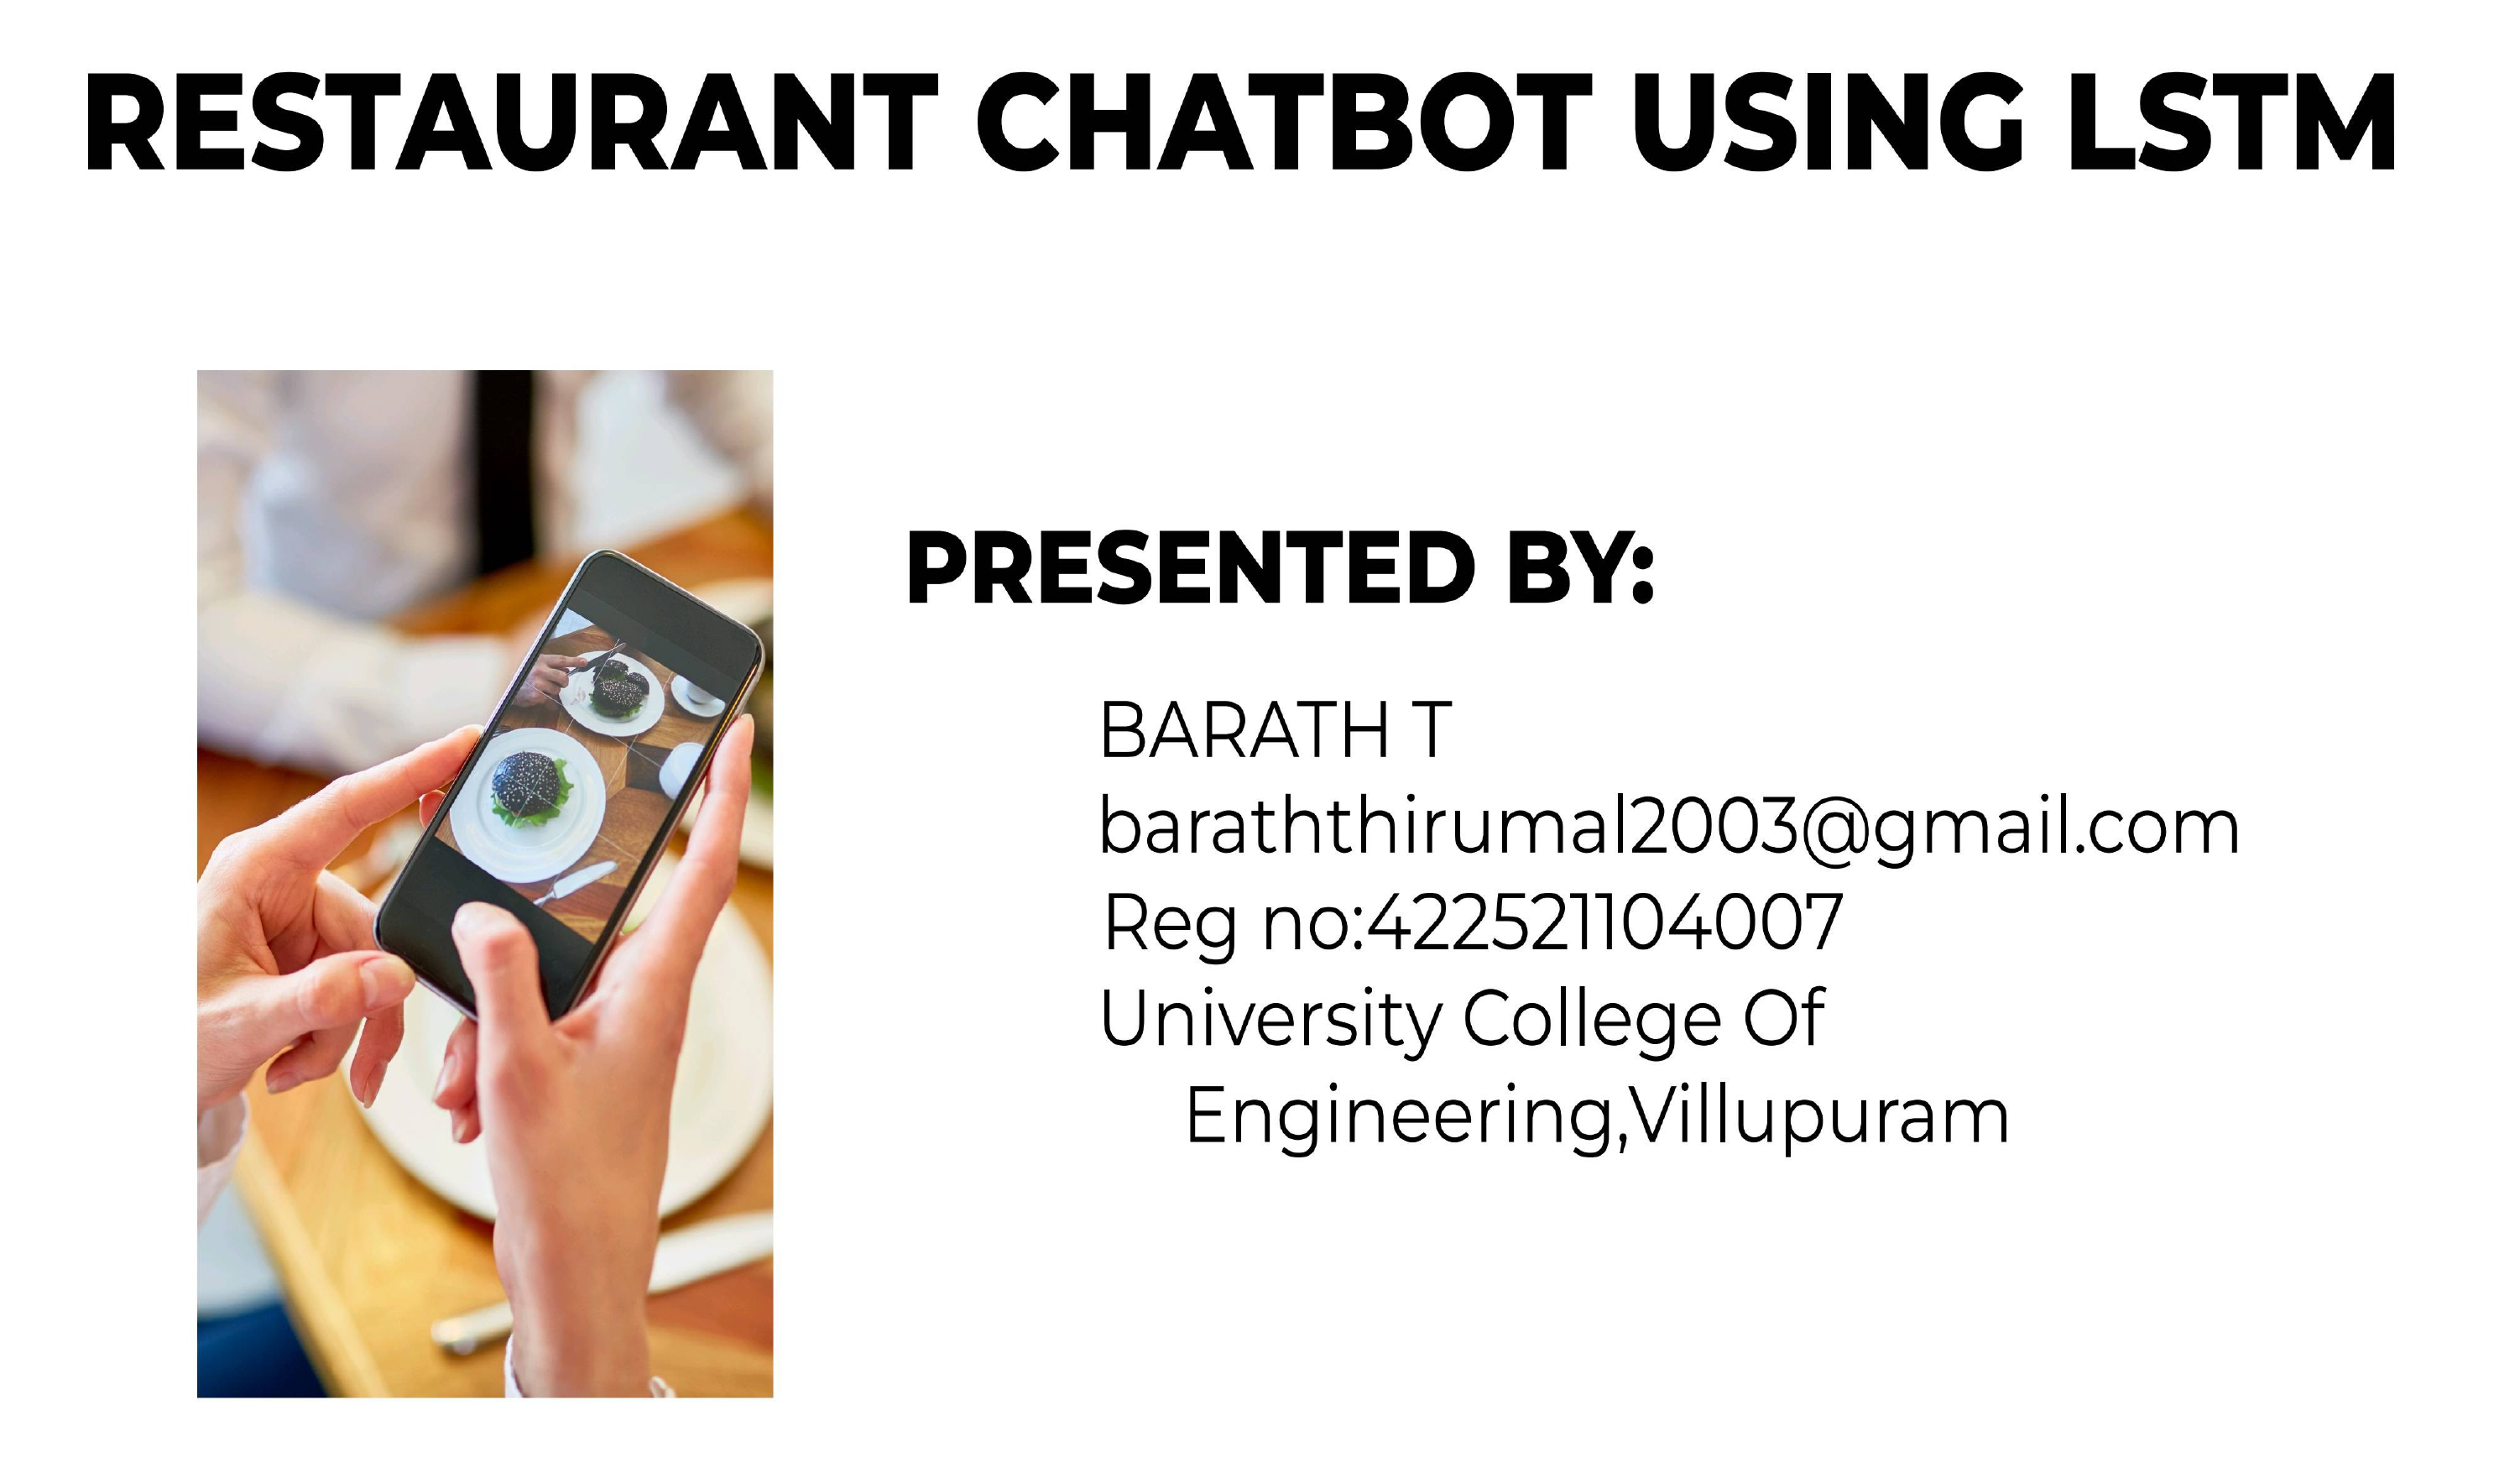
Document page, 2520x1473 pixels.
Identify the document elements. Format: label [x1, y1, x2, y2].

picture [86, 68, 2398, 1402]
